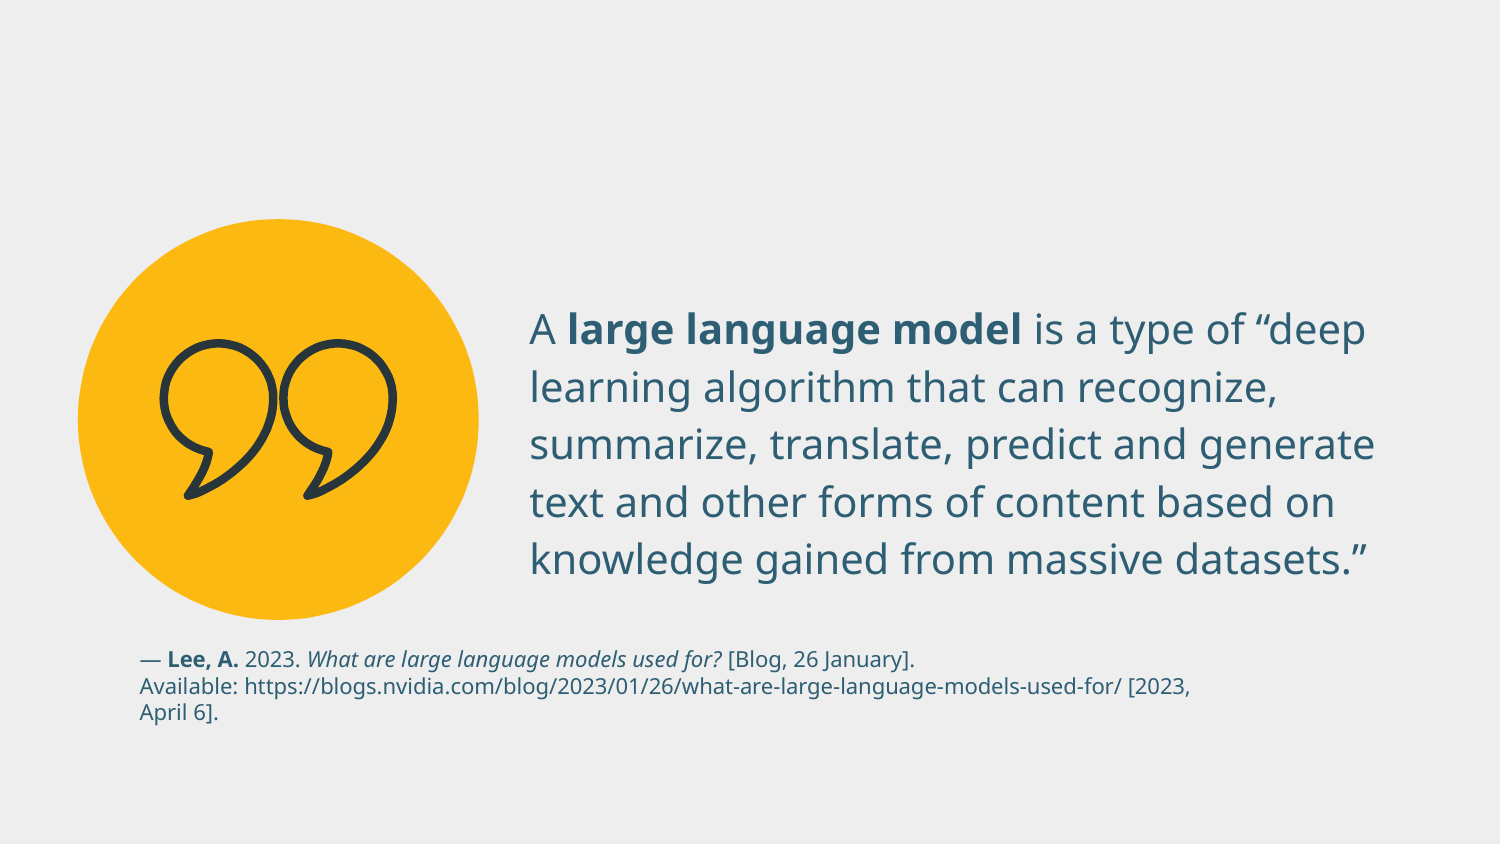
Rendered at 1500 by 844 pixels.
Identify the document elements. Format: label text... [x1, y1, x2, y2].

text_box A large language model is a type of “deep learning algorithm that can recognize, summarize, translate, predict and generate text and other forms of content based on knowledge gained from massive datasets.” [514, 280, 1433, 598]
text_box — Lee, A. 2023. What are large language models used for? [Blog, 26 January]. Available: https://blogs.nvidia.com/blog/2023/01/26/what-are-large-language-models-used-for/ [2023, April 6]. [124, 630, 1216, 791]
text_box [77, 218, 479, 621]
